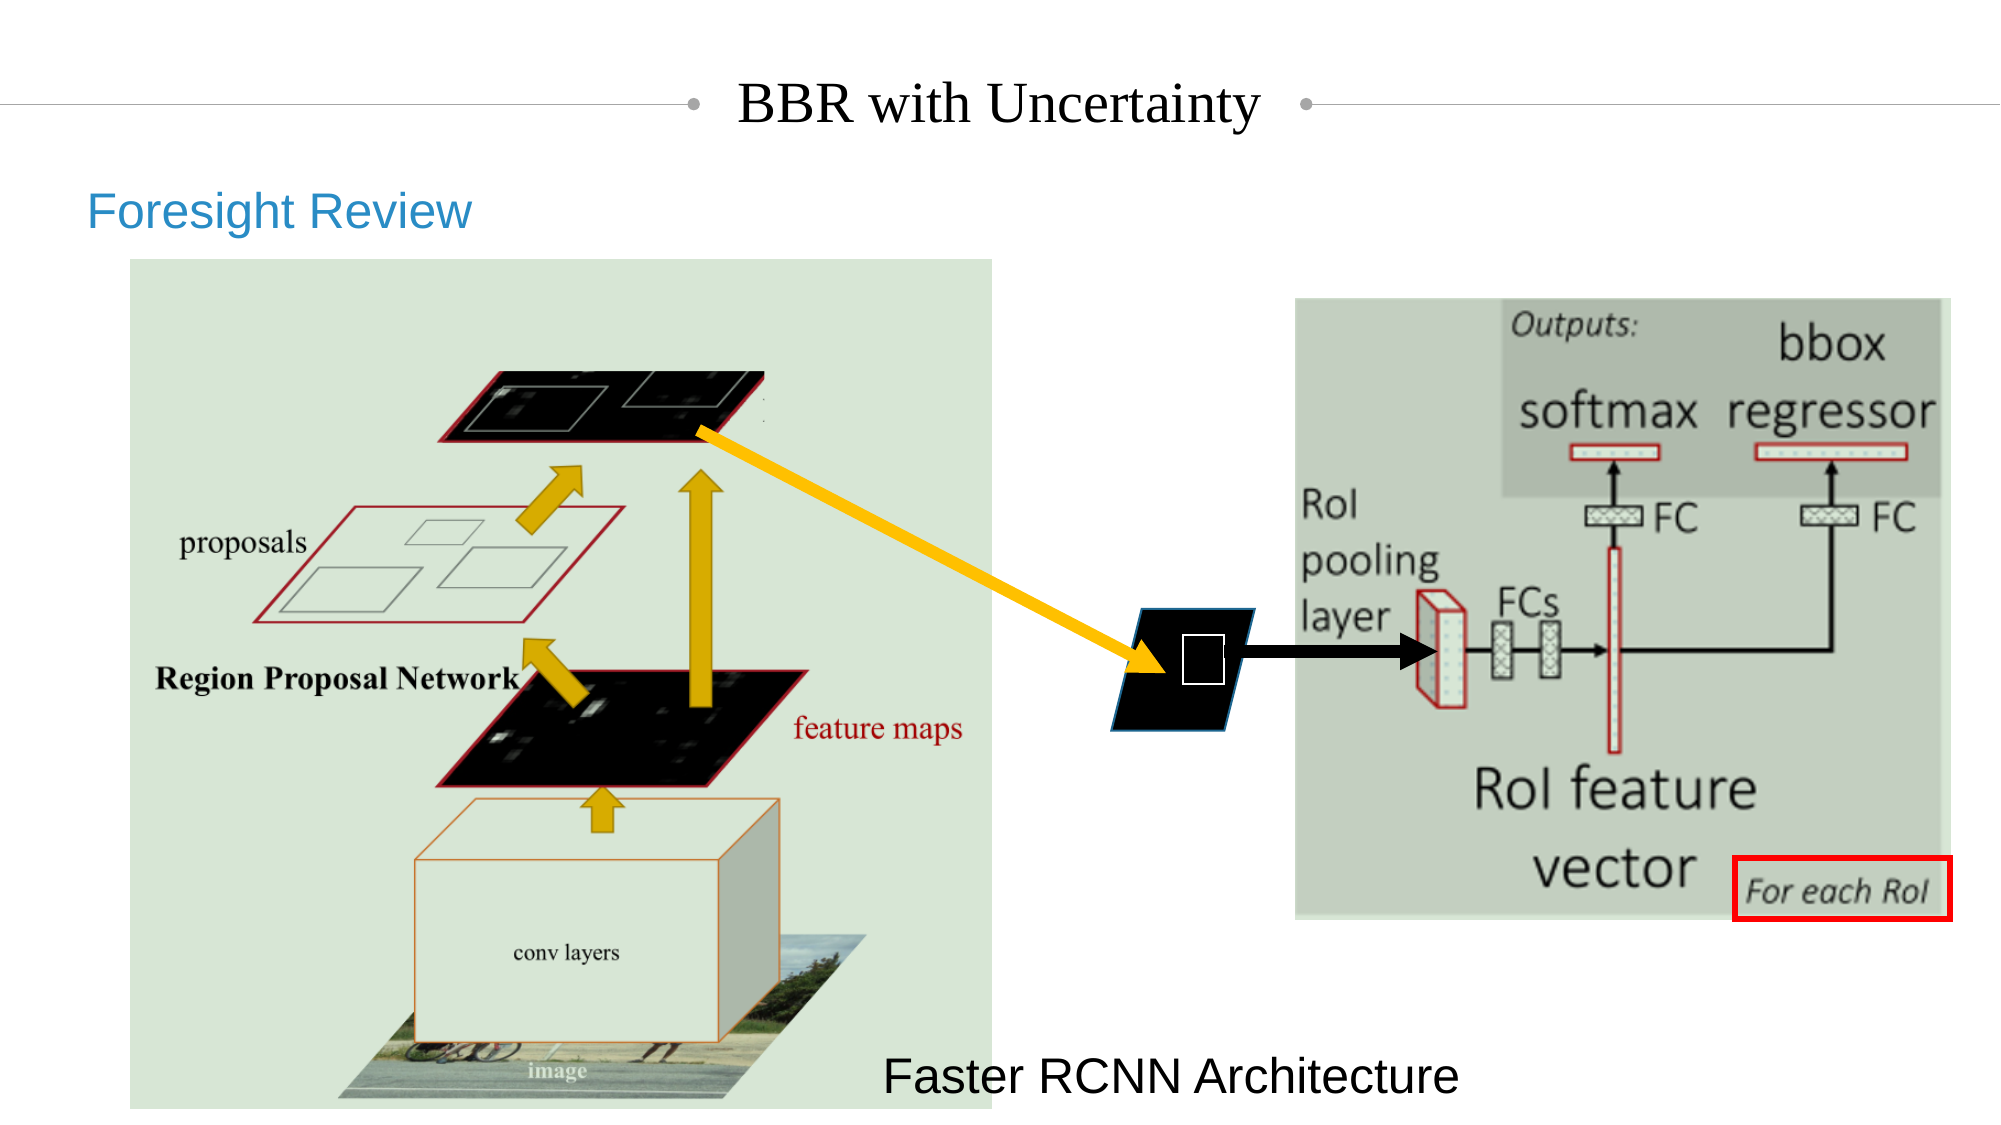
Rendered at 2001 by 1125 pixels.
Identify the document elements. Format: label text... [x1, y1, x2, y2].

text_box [697, 429, 1166, 674]
text_box BBR with Uncertainty [722, 56, 1277, 142]
text_box Faster RCNN Architecture [867, 1036, 1642, 1112]
picture [1295, 298, 1951, 920]
text_box [1110, 607, 1257, 732]
picture [130, 259, 992, 1110]
text_box [1182, 634, 1225, 685]
text_box Foresight Review [71, 170, 846, 246]
